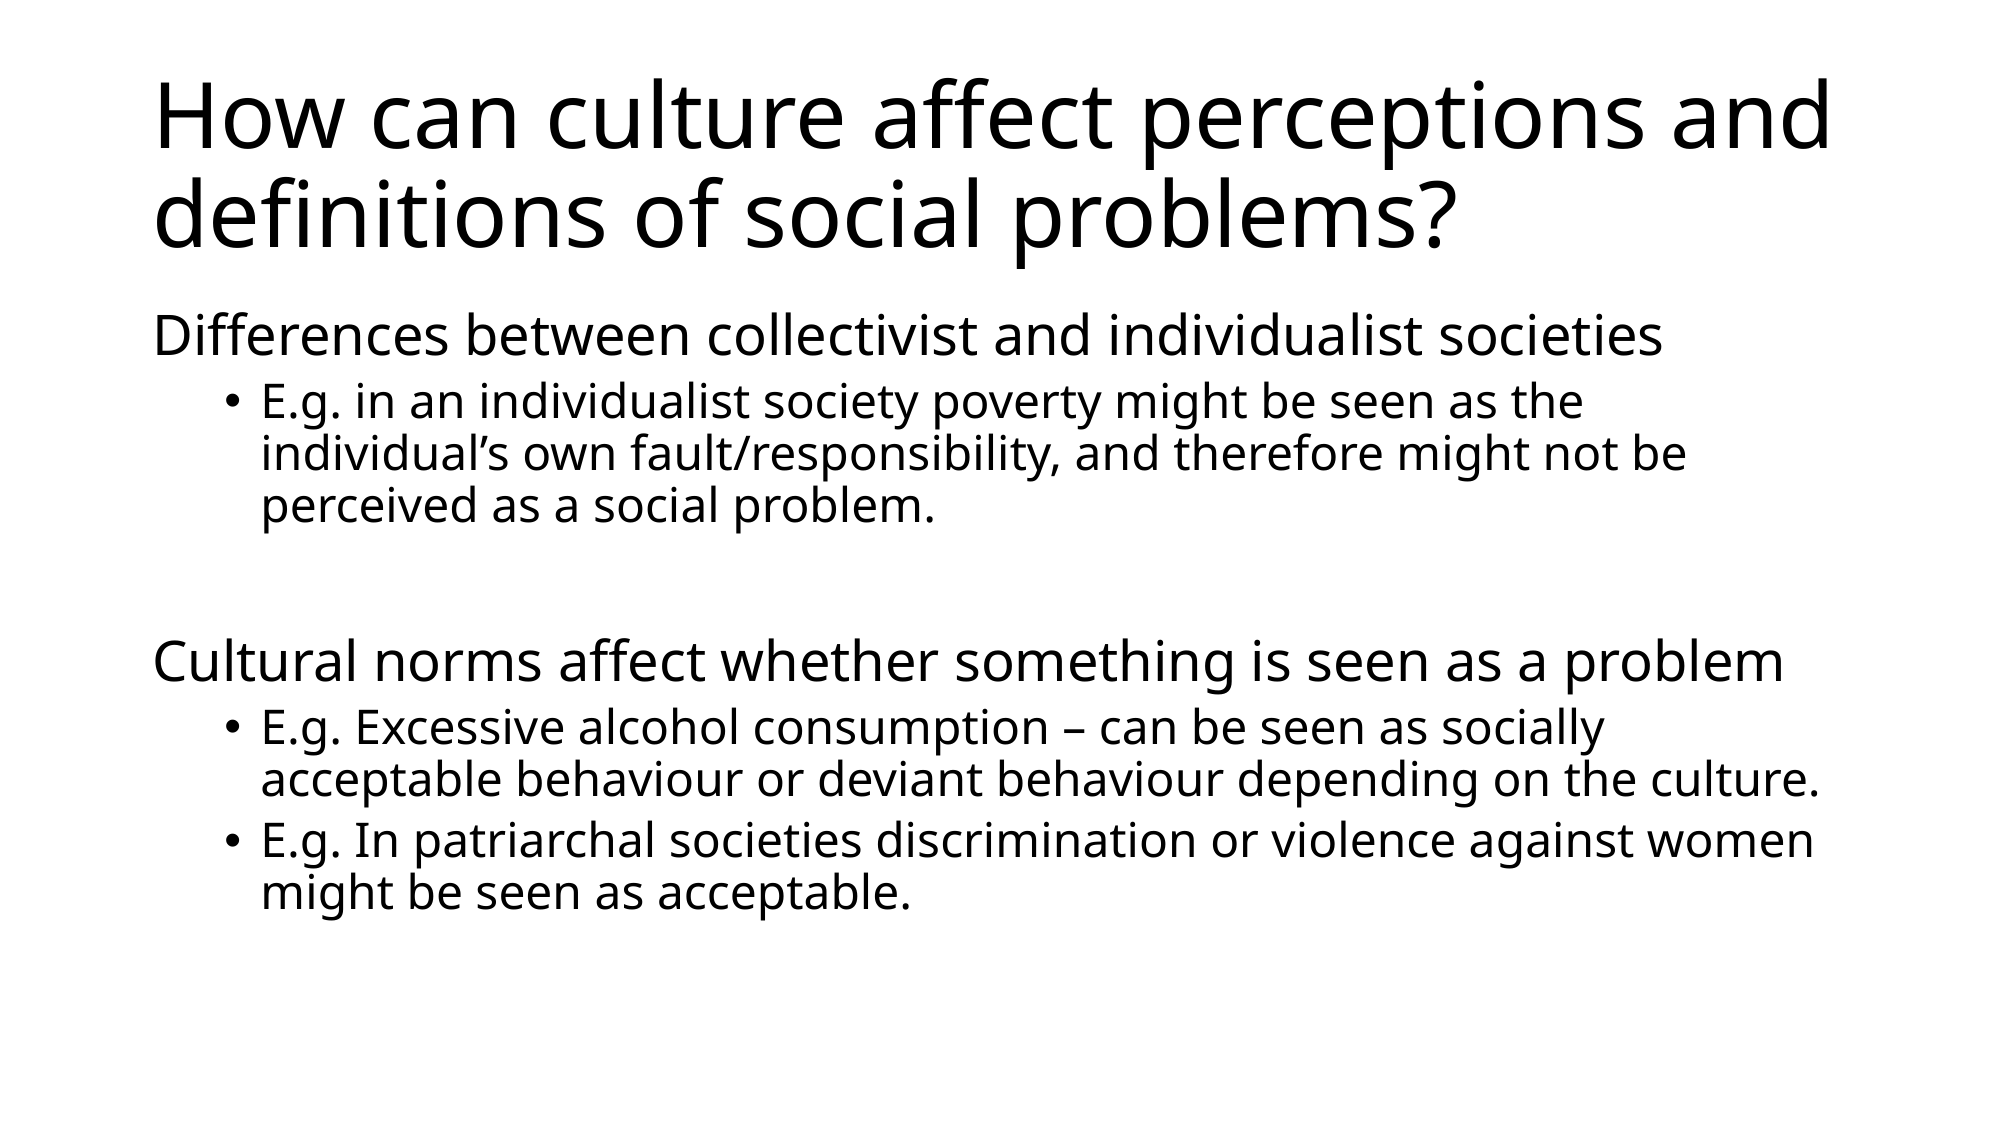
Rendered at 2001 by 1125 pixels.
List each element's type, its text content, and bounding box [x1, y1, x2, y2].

list Differences between collectivist and individualist societies E.g. in an individualist society poverty might be seen as the individual’s own fault/responsibility, and therefore might not be perceived as a social problem. Cultural norms affect whether something is seen as a problem E.g. Excessive alcohol consumption – can be seen as socially acceptable behaviour or deviant behaviour depending on the culture. E.g. In patriarchal societies discrimination or violence against women might be seen as acceptable. [137, 299, 1863, 1014]
title How can culture affect perceptions and definitions of social problems? [137, 59, 1863, 278]
